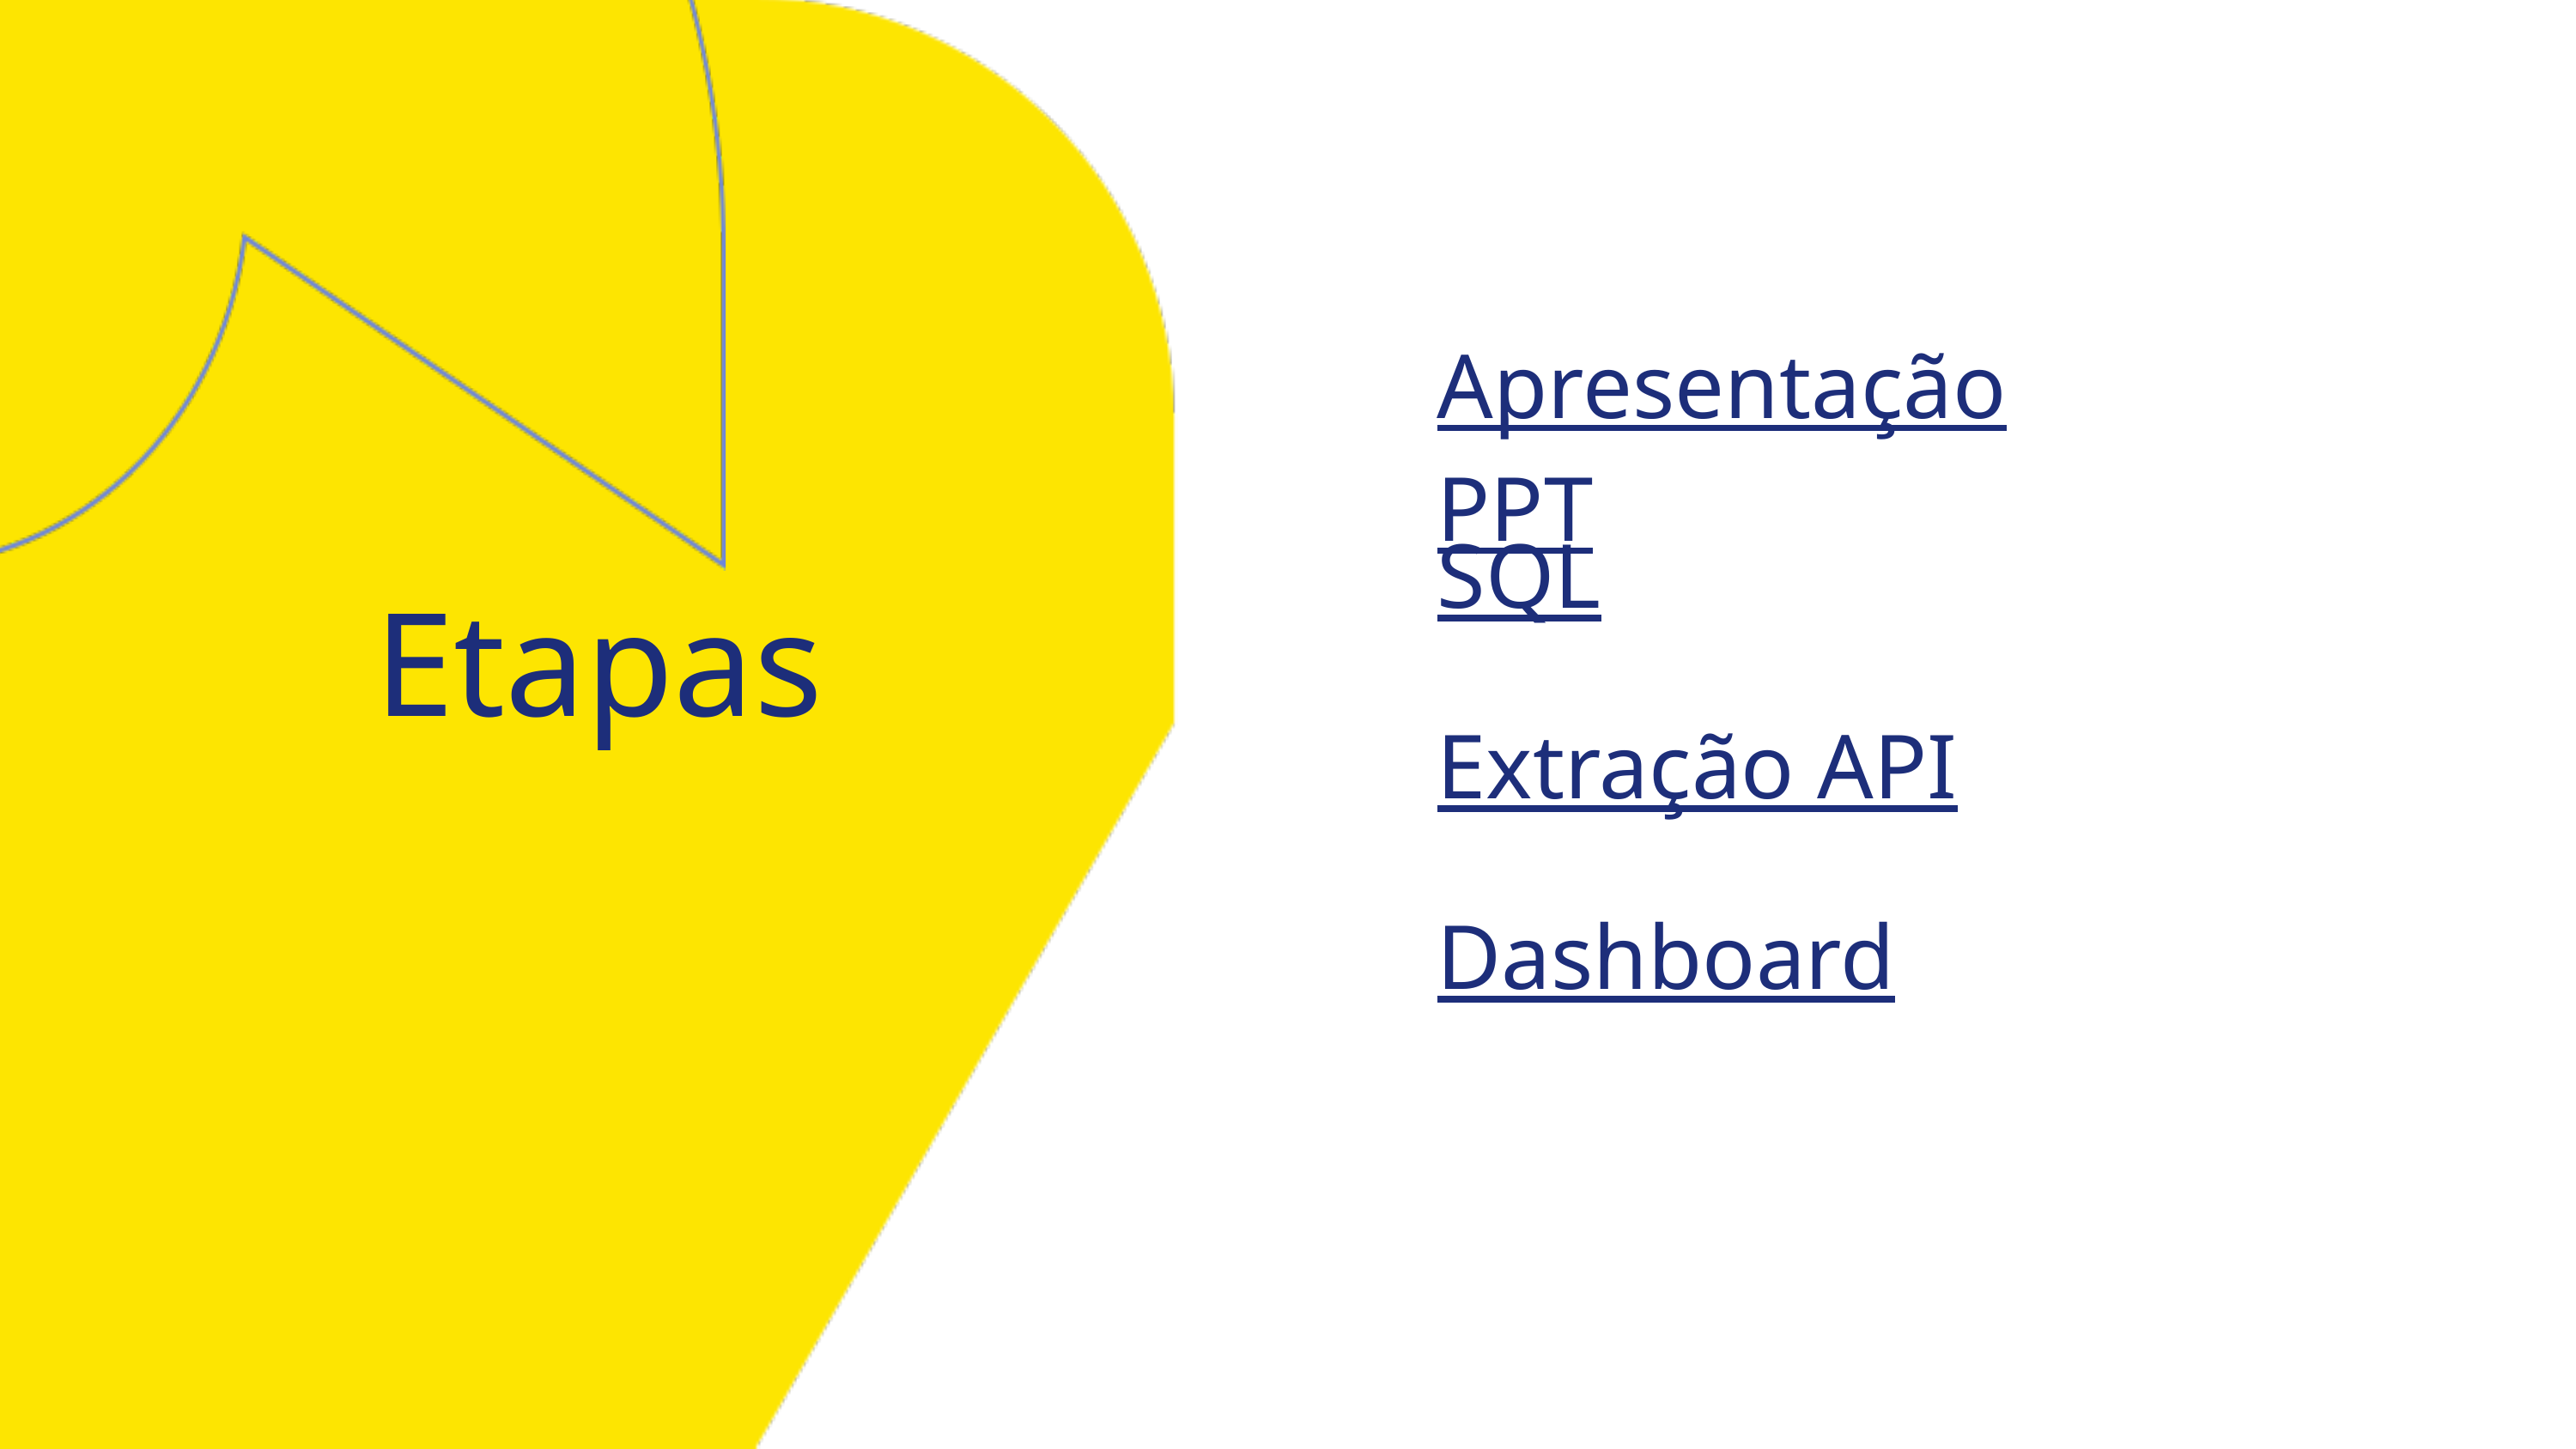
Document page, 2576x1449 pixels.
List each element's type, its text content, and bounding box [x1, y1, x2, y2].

text_box Dashboard [1437, 884, 2153, 1008]
text_box Apresentação PPT [1437, 312, 2153, 559]
text_box Etapas [107, 589, 1091, 746]
text_box [0, 0, 726, 571]
text_box SQL [1437, 559, 2153, 627]
text_box [0, 0, 1178, 1449]
text_box Extração API [1437, 694, 2153, 817]
